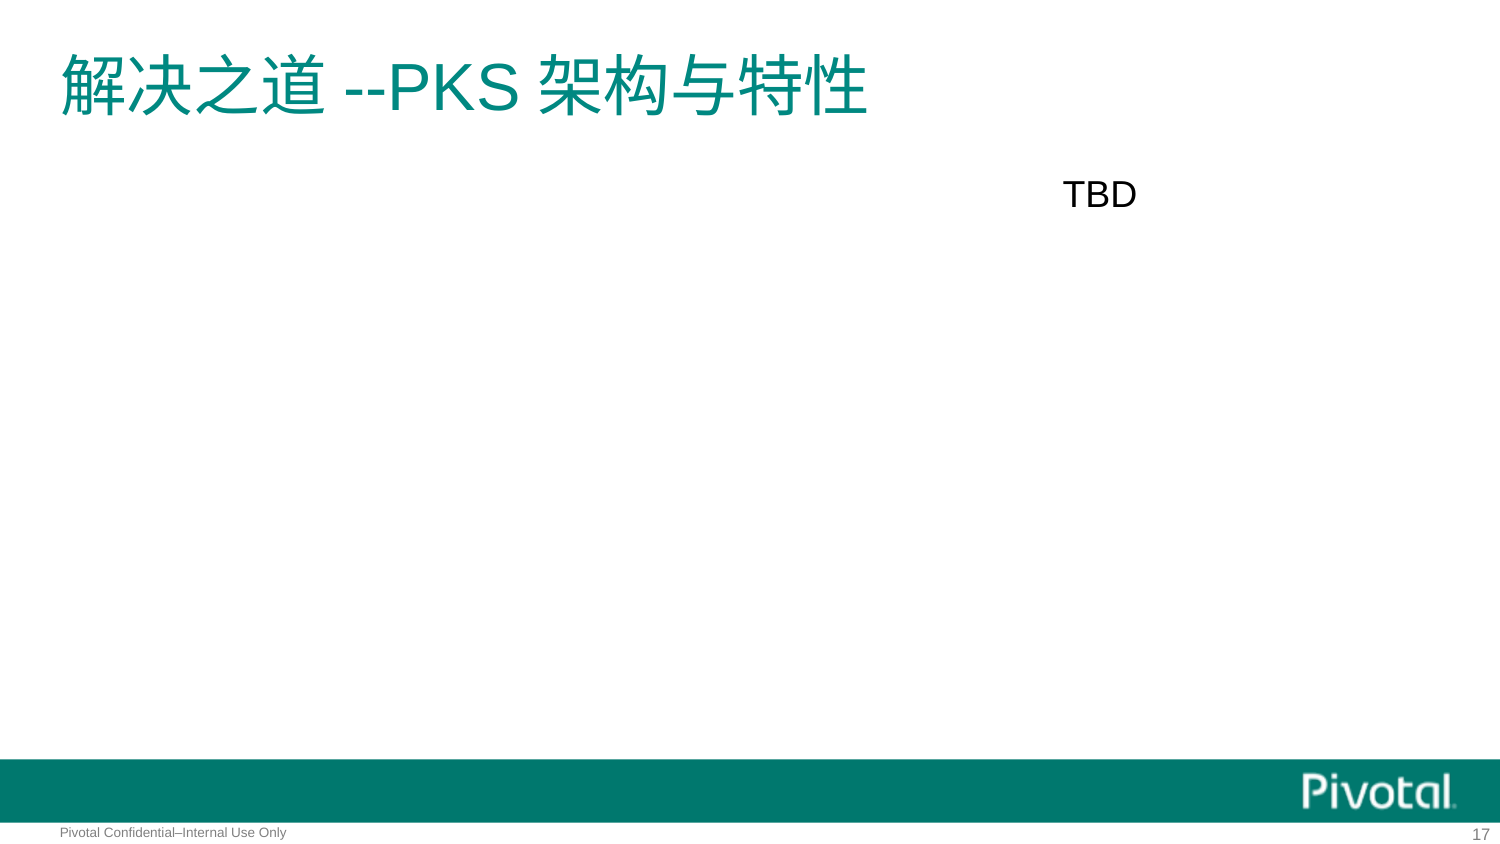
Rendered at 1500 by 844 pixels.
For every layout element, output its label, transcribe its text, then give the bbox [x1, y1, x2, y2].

picture [1290, 768, 1463, 815]
title 解决之道--PKS架构与特性 [60, 53, 1440, 129]
text_box TBD [1047, 163, 1153, 223]
